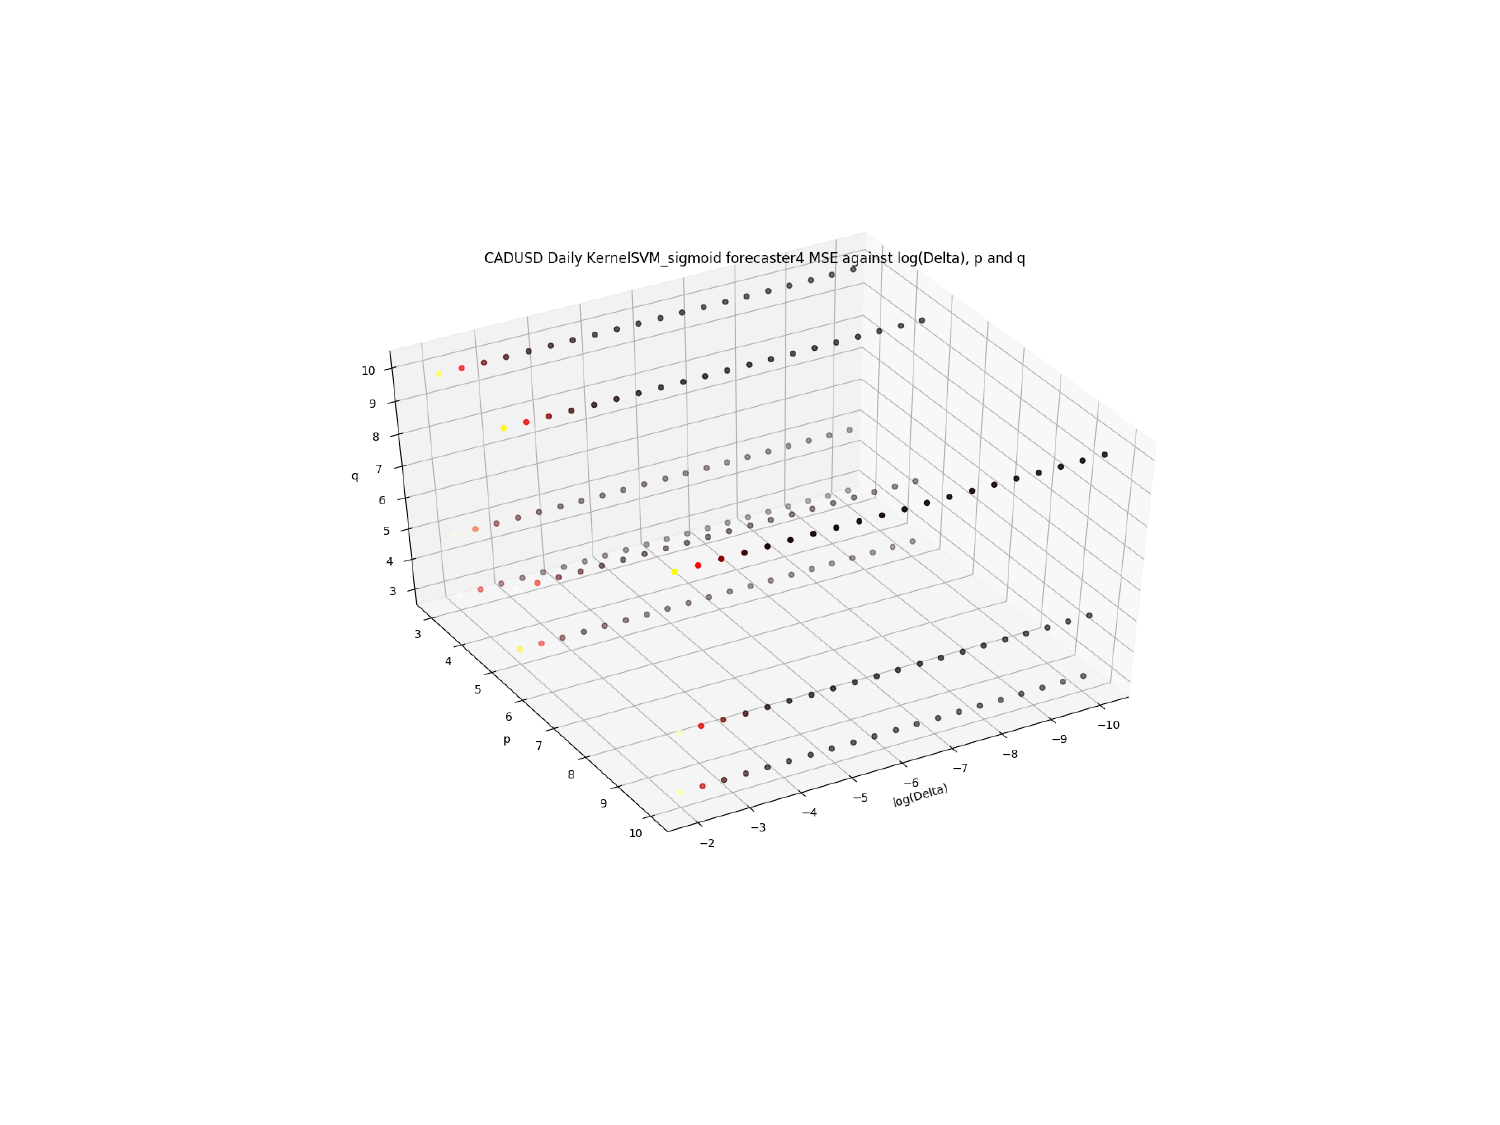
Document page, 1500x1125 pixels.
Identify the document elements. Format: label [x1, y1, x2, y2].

picture [119, 119, 1358, 946]
